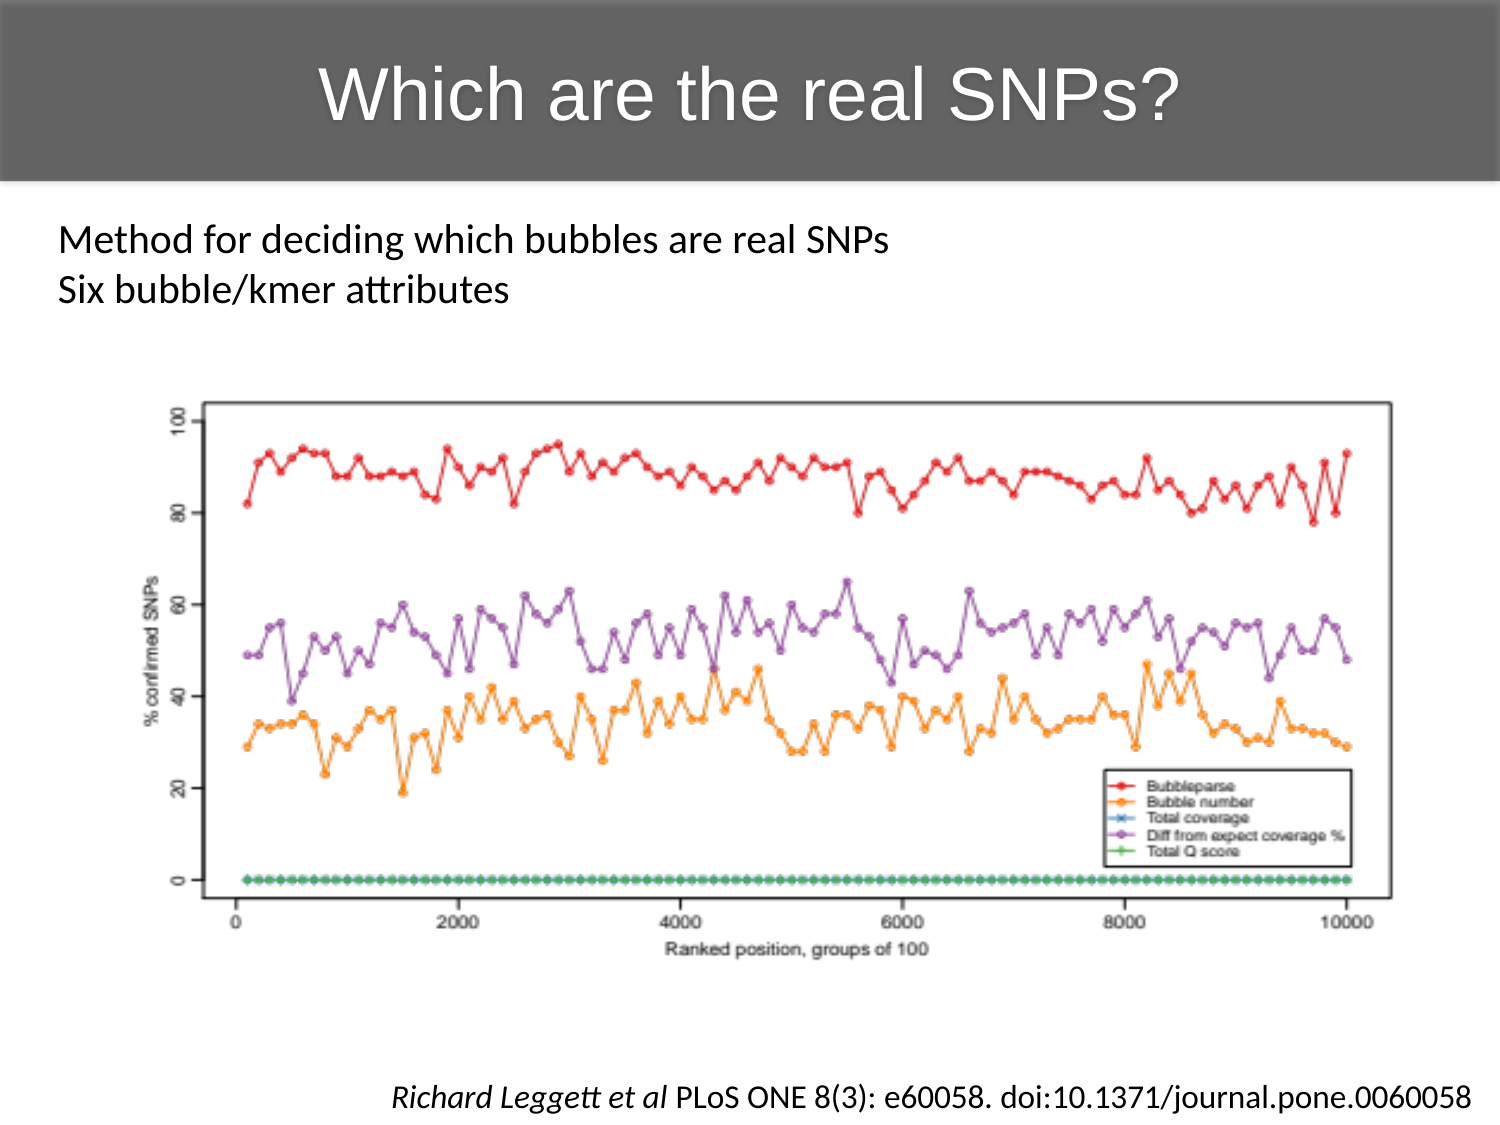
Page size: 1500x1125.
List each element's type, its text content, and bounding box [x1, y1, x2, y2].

text_box Richard Leggett et al PLoS ONE 8(3): e60058. doi:10.1371/journal.pone.0060058 [376, 1067, 1488, 1122]
picture [90, 339, 1456, 991]
text_box Method for deciding which bubbles are real SNPs Six bubble/kmer attributes [43, 204, 1292, 369]
text_box Which are the real SNPs? [0, 0, 1500, 182]
